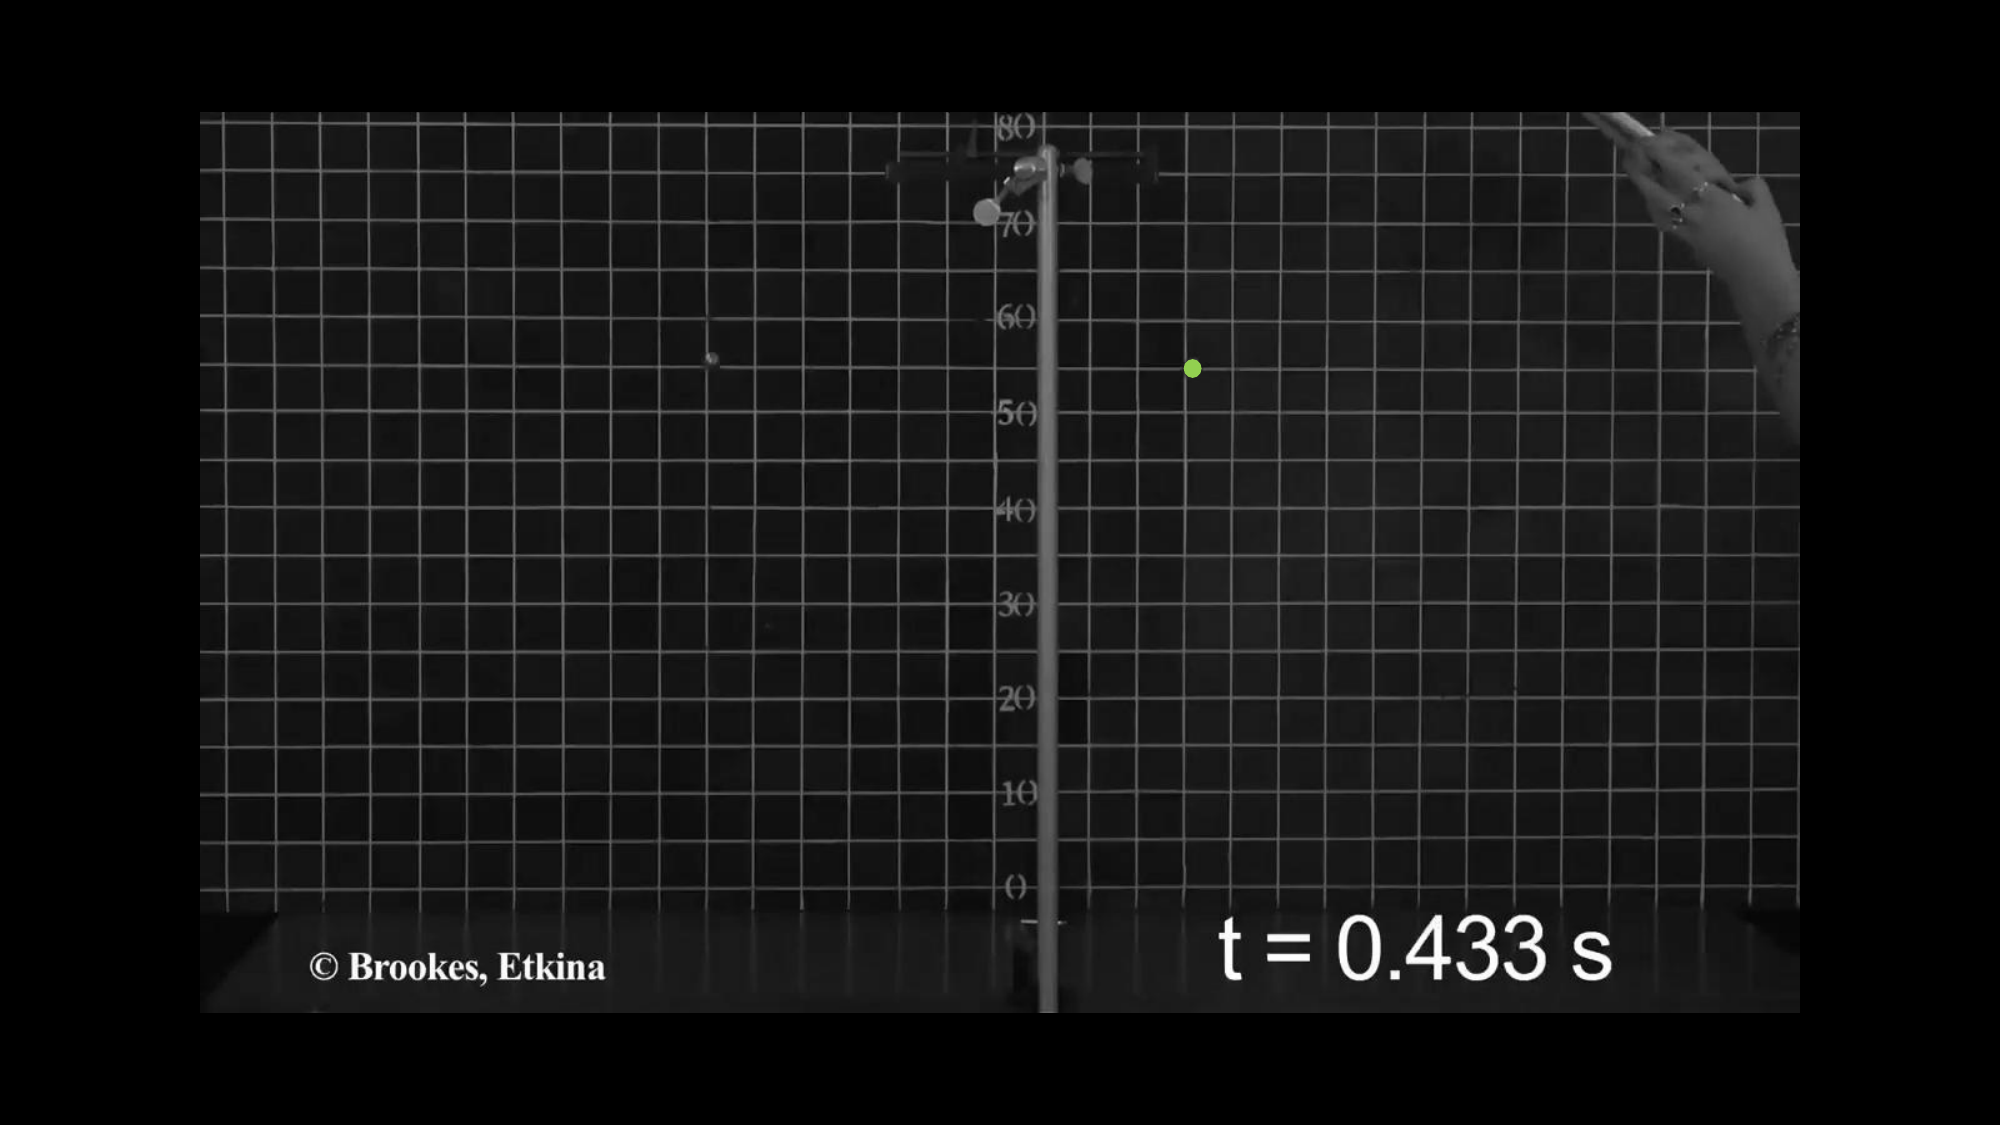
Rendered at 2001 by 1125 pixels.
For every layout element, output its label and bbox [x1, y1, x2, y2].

picture [199, 112, 1800, 1013]
